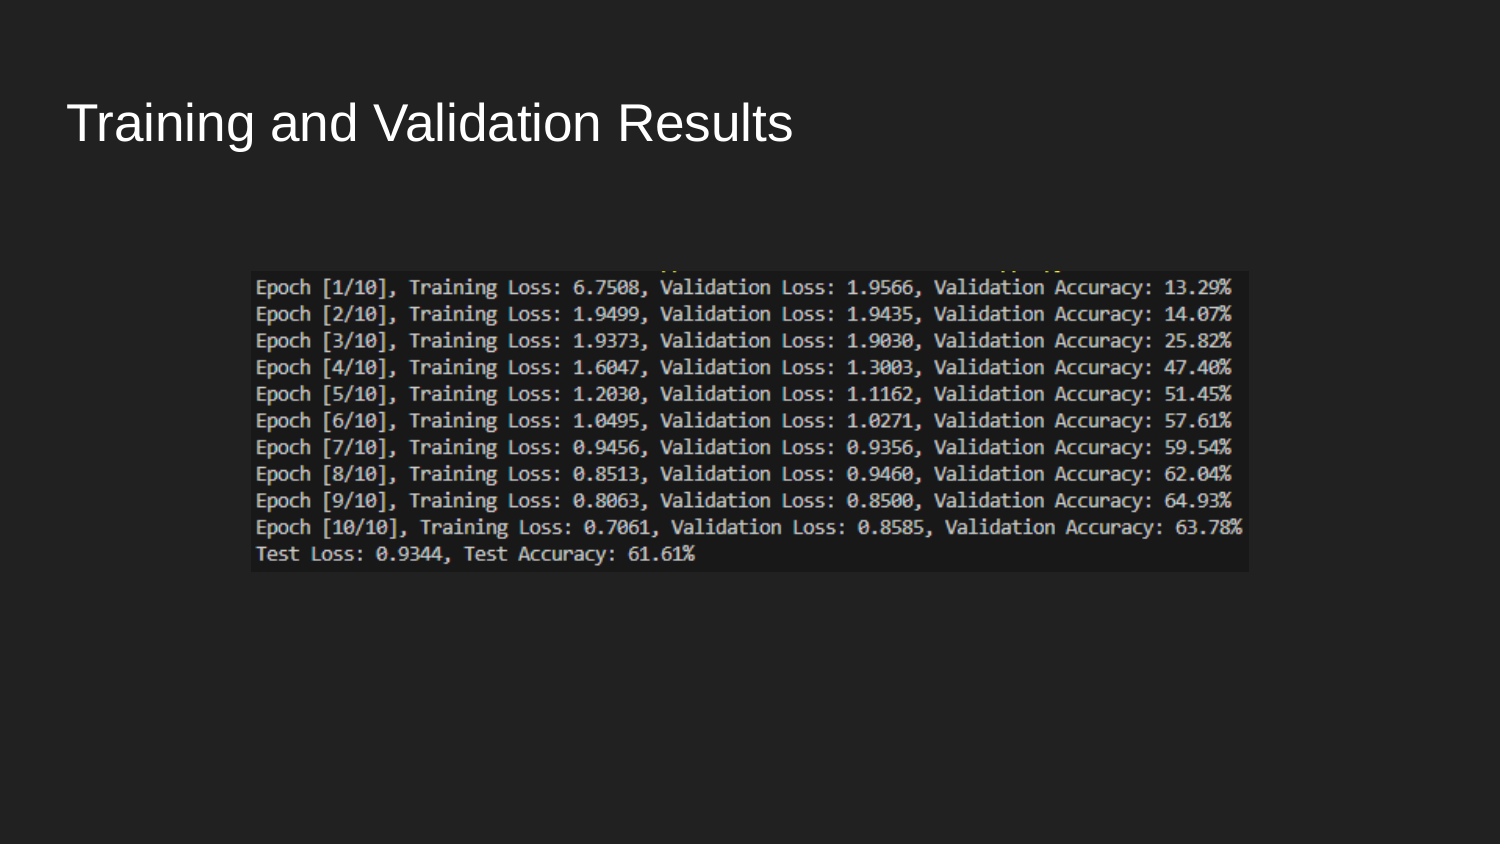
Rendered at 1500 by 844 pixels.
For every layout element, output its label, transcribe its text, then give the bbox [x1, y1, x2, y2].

picture [251, 271, 1249, 573]
title Training and Validation Results [51, 72, 1449, 167]
